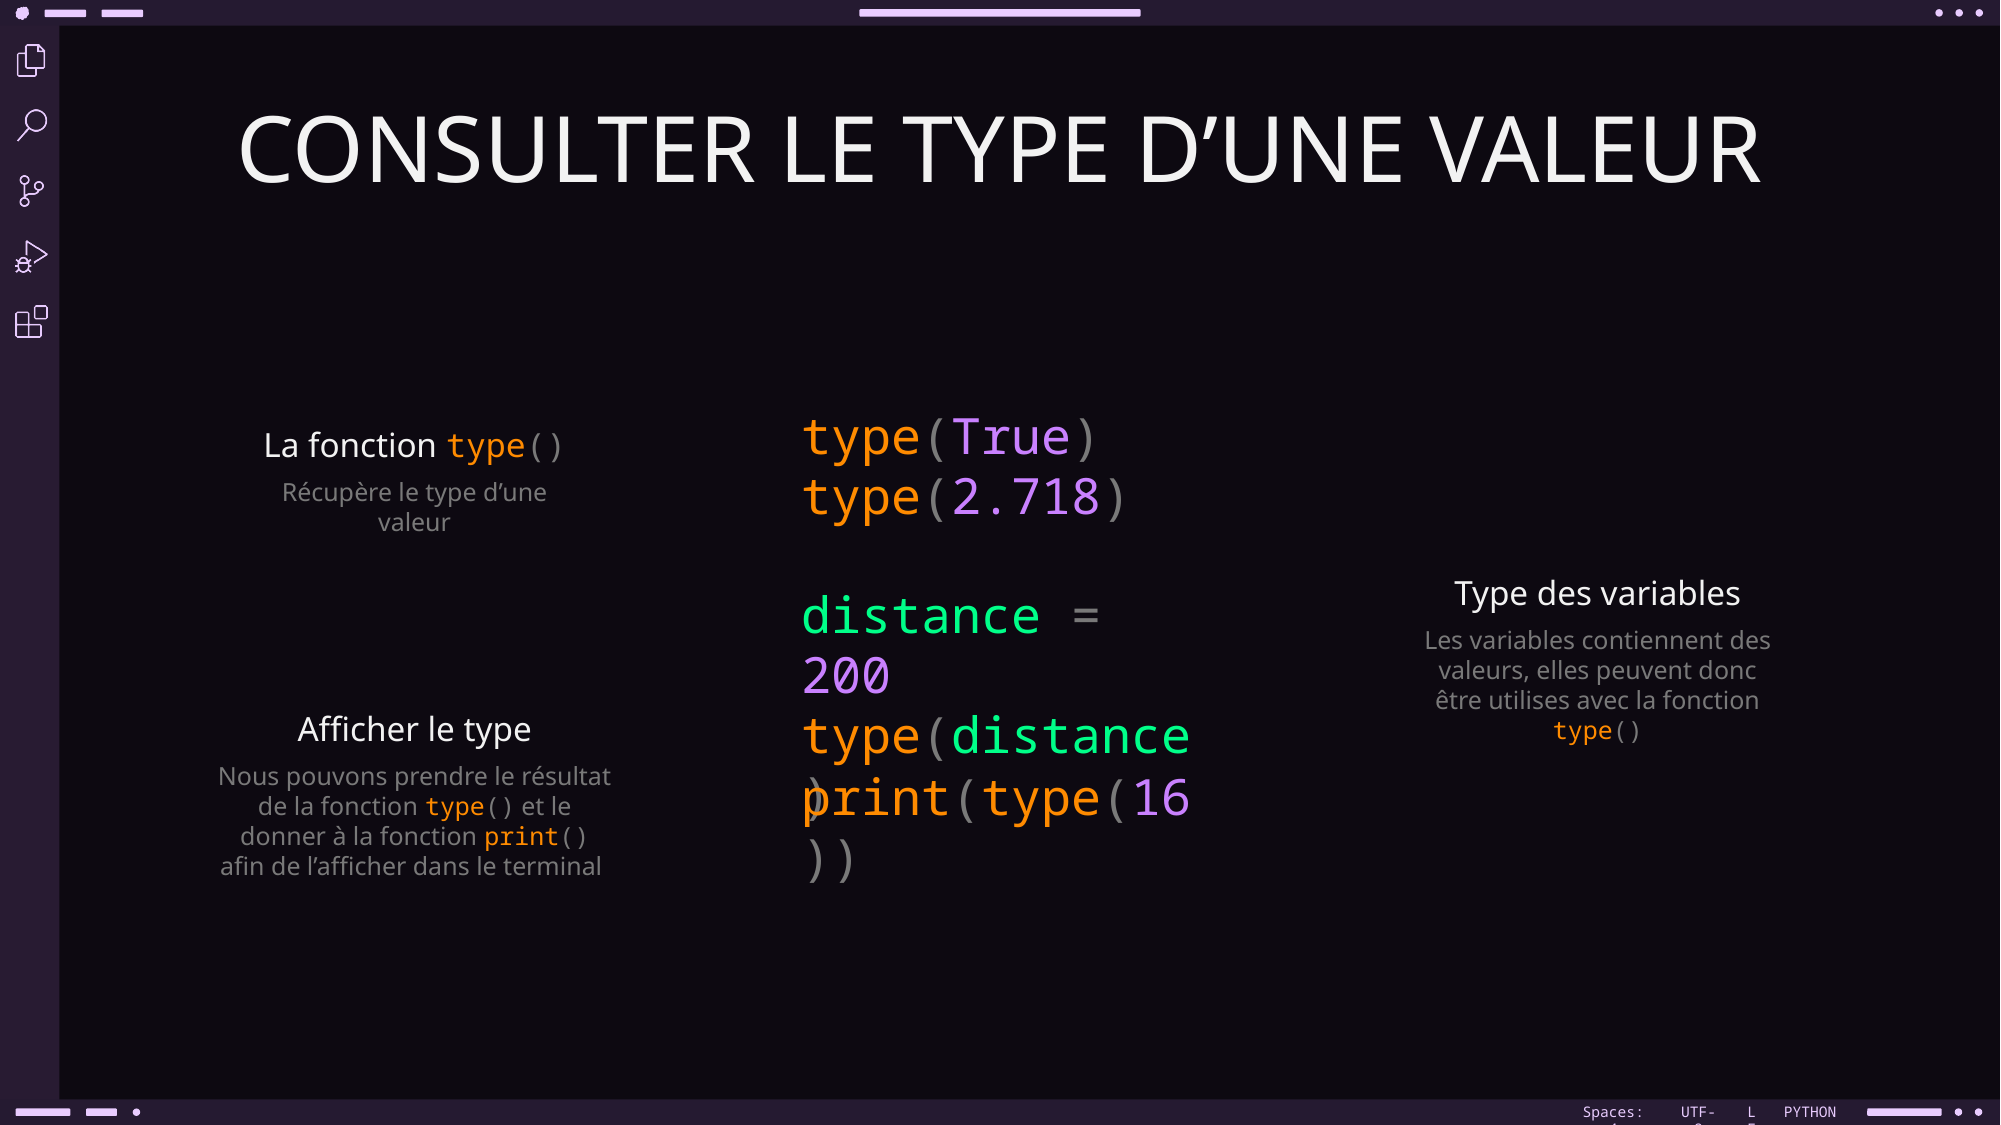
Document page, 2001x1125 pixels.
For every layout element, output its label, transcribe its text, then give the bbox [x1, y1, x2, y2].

text_box Type des variables Les variables contiennent des valeurs, elles peuvent donc être utilises avec la fonction type() [1398, 564, 1798, 752]
text_box CONSULTER LE TYPE D’UNE VALEUR [142, 95, 1858, 210]
picture [15, 44, 48, 77]
text_box distance = 200 type(distance) [786, 576, 1232, 757]
text_box La fonction type() Récupère le type d’une valeur [230, 416, 599, 544]
text_box Afficher le type Nous pouvons prendre le résultat de la fonction type() et le donner à la fonction print() afin de l’afficher dans le terminal [202, 701, 628, 889]
picture [15, 305, 48, 338]
picture [15, 240, 48, 273]
text_box print(type(16)) [786, 757, 1232, 893]
text_box type(True) type(2.718) [786, 397, 1232, 533]
picture [15, 175, 48, 207]
picture [15, 109, 48, 142]
